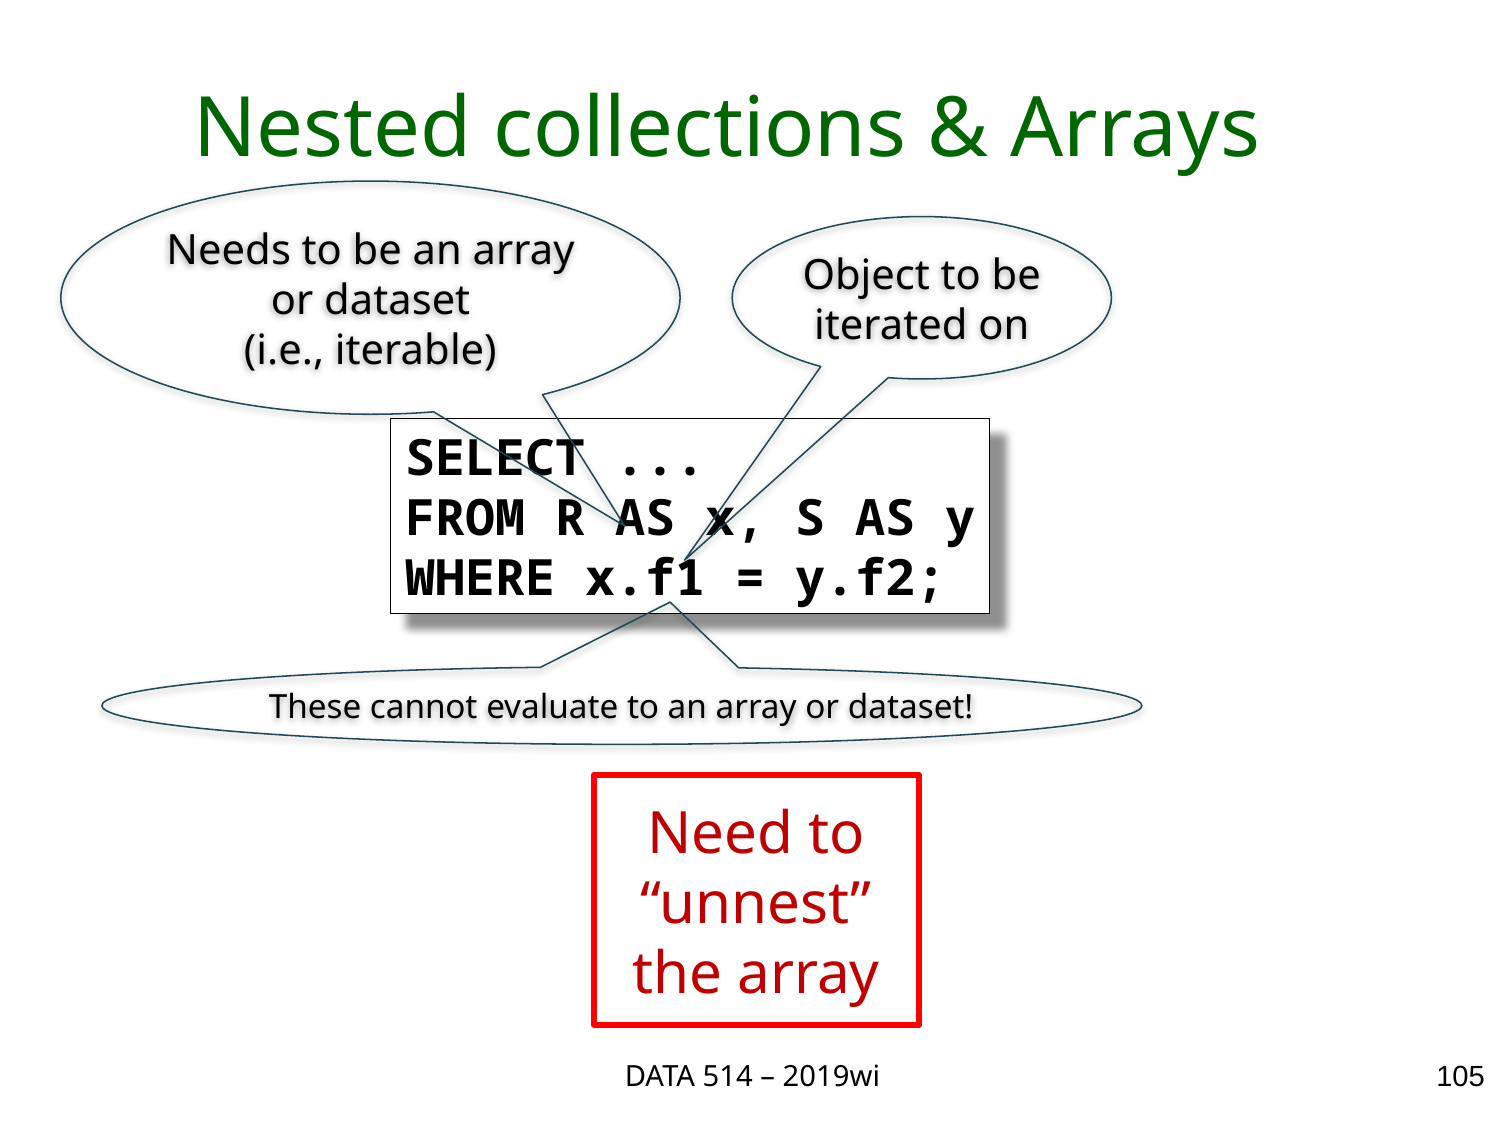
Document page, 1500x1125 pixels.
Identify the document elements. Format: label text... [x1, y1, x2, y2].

footer DATA 514 – 2019wi [462, 1049, 1051, 1125]
text_box Needs to be an array or dataset (i.e., iterable) [60, 180, 681, 527]
slide_number 105 [1412, 1049, 1500, 1125]
text_box These cannot evaluate to an array or dataset! [101, 601, 1143, 746]
text_box SELECT ... FROM R AS x, S AS y WHERE x.f1 = y.f2; [390, 418, 990, 614]
title Nested collections & Arrays [89, 28, 1365, 217]
text_box Need to “unnest” the array [593, 774, 919, 1025]
text_box Object to be iterated on [684, 215, 1113, 561]
